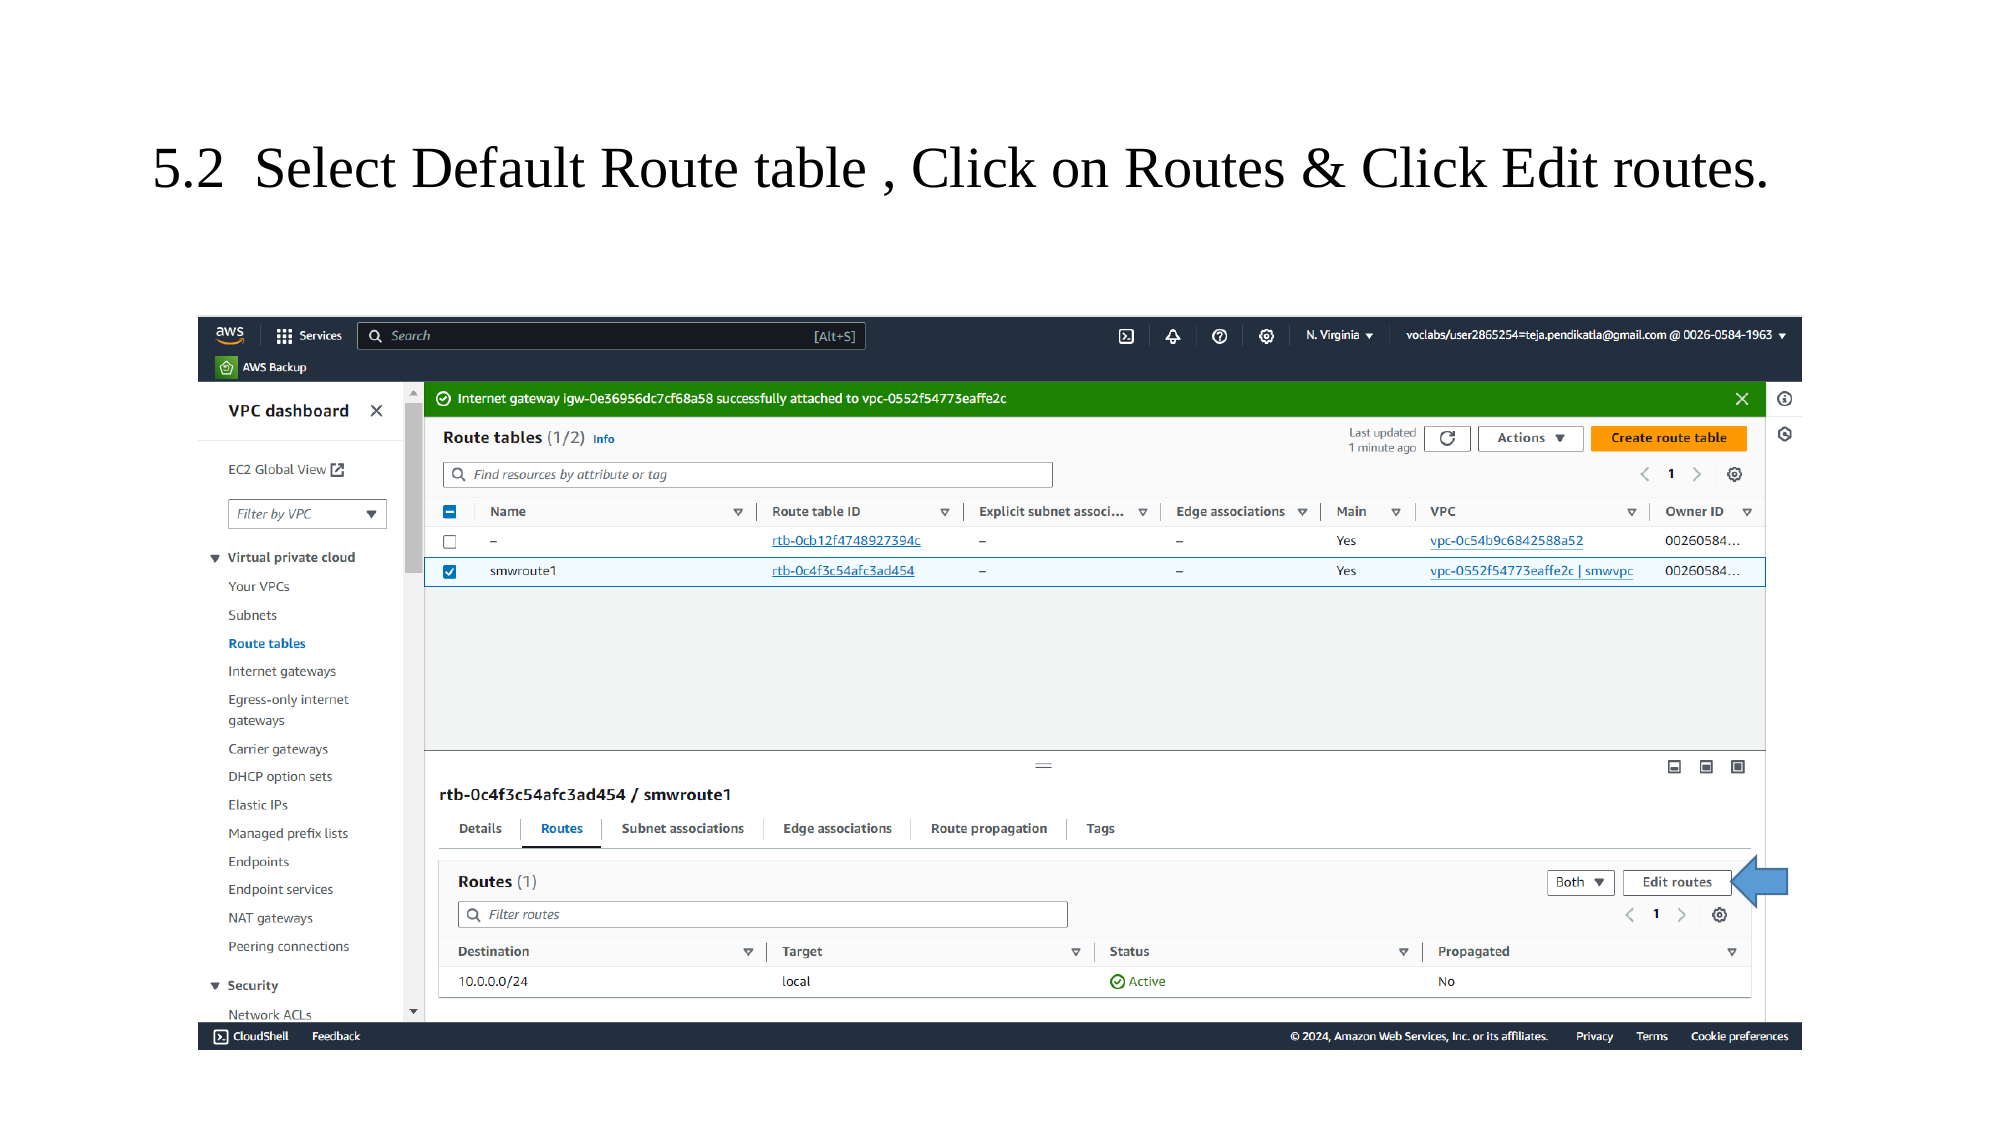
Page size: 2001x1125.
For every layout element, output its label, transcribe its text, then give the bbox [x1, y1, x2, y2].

picture [198, 314, 1802, 1050]
title 5.2 Select Default Route table , Click on Routes & Click Edit routes. [137, 59, 1863, 278]
